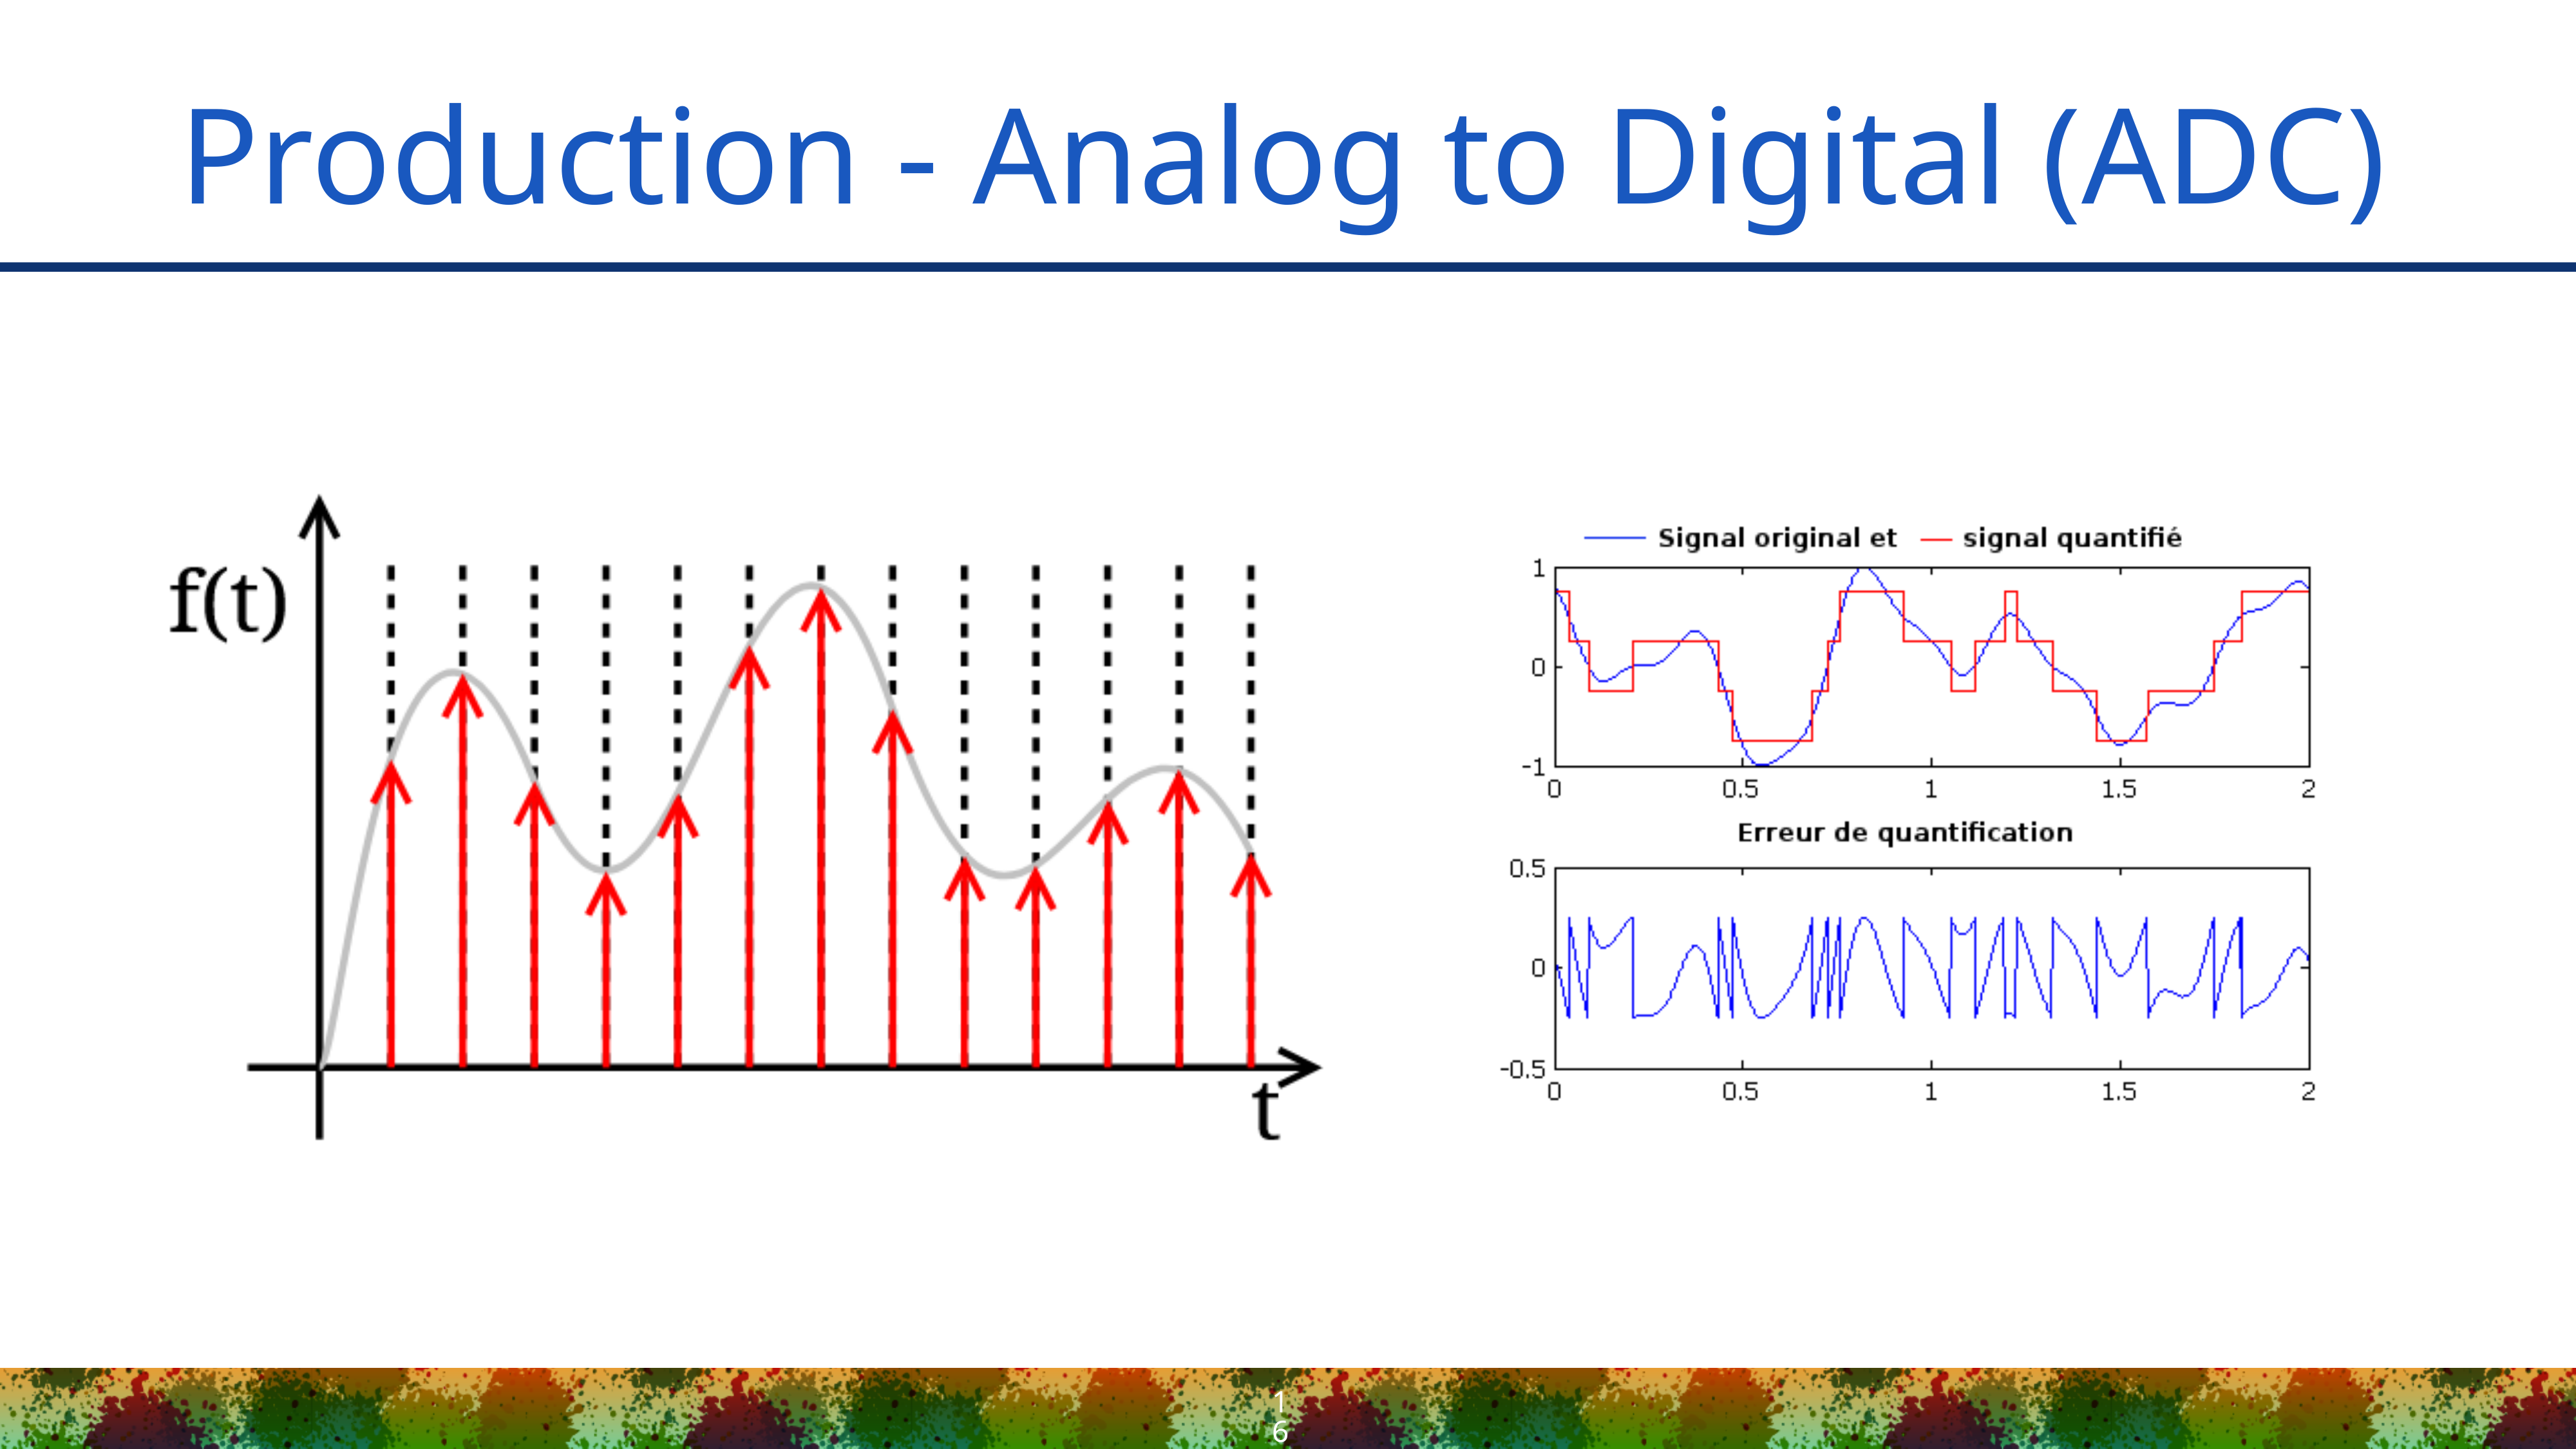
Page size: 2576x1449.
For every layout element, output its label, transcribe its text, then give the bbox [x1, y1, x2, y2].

picture [166, 487, 1350, 1169]
slide_number 16 [1264, 1375, 1310, 1427]
picture [0, 1368, 2576, 1449]
title Production - Analog to Digital (ADC) [15, 14, 2553, 288]
picture [1428, 502, 2401, 1139]
